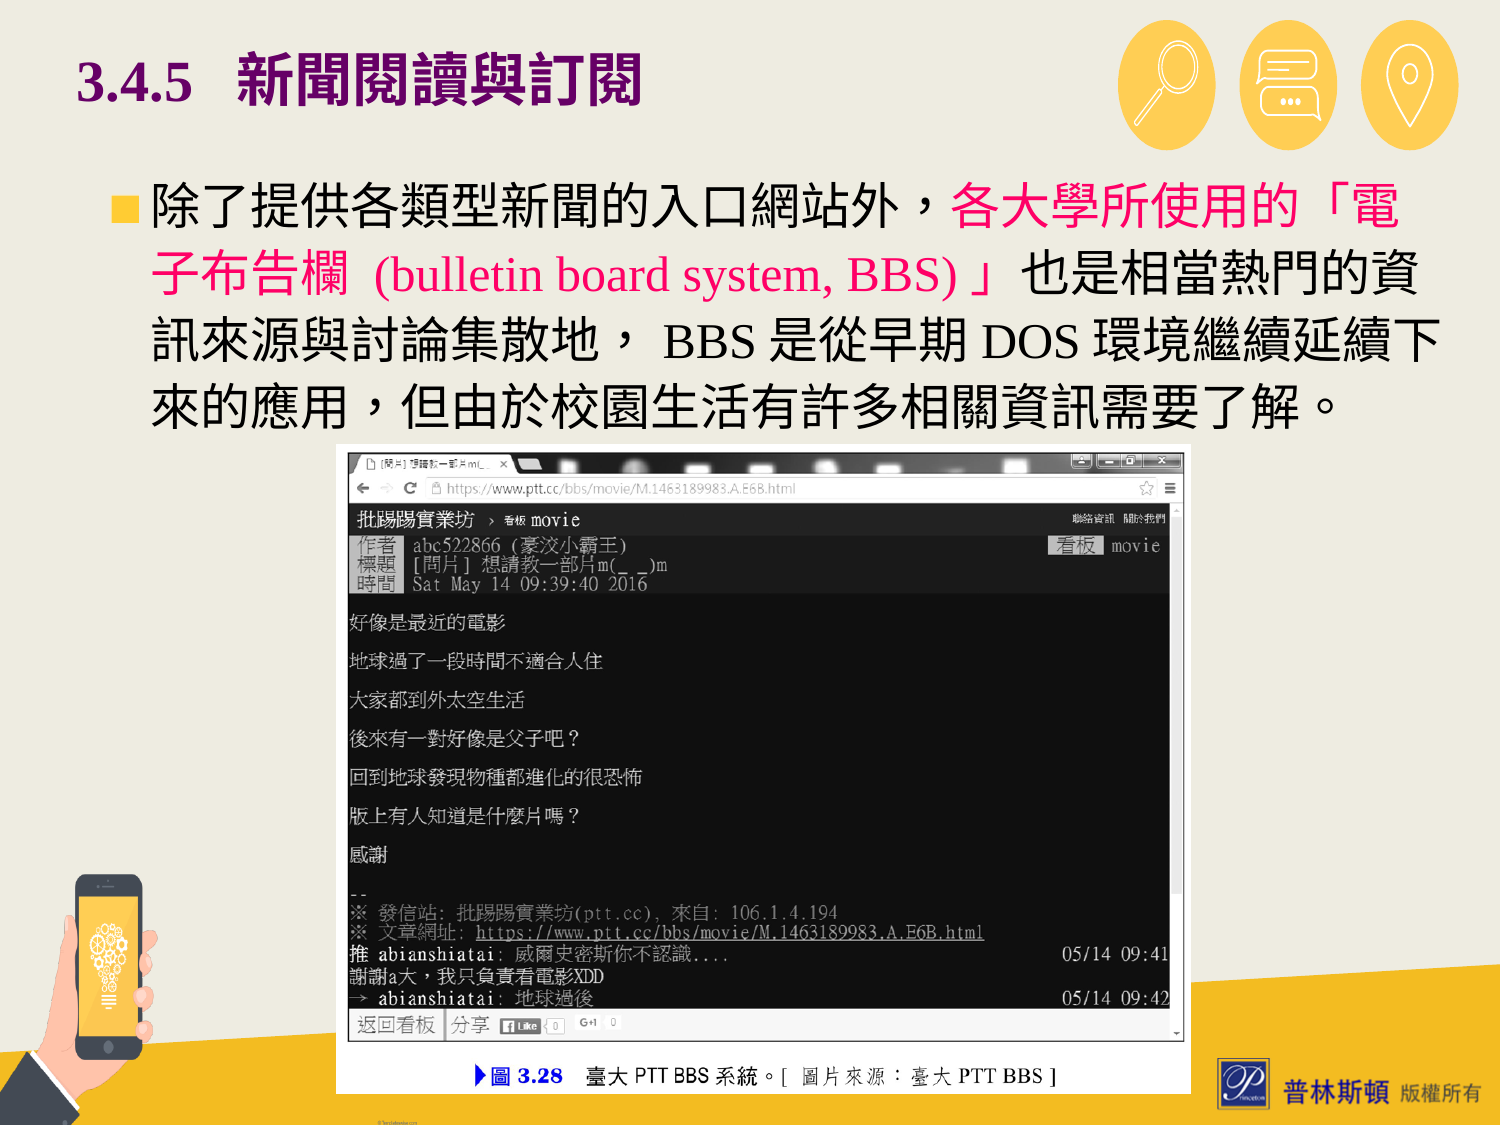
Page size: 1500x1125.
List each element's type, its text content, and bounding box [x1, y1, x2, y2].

picture [0, 444, 1191, 1125]
list 除了提供各類型新聞的入口網站外，各大學所使用的「電子布告欄 (bulletin board system, BBS)」也是相當熱門的資訊來源與討論集散地，BBS是從早期DOS環境繼續延續下來的應用，但由於校園生活有許多相關資訊需要了解。 [76, 160, 1459, 1059]
picture [1217, 1058, 1500, 1125]
picture [103, 187, 139, 223]
title 3.4.5 新聞閱讀與訂閱 [76, 19, 1459, 114]
